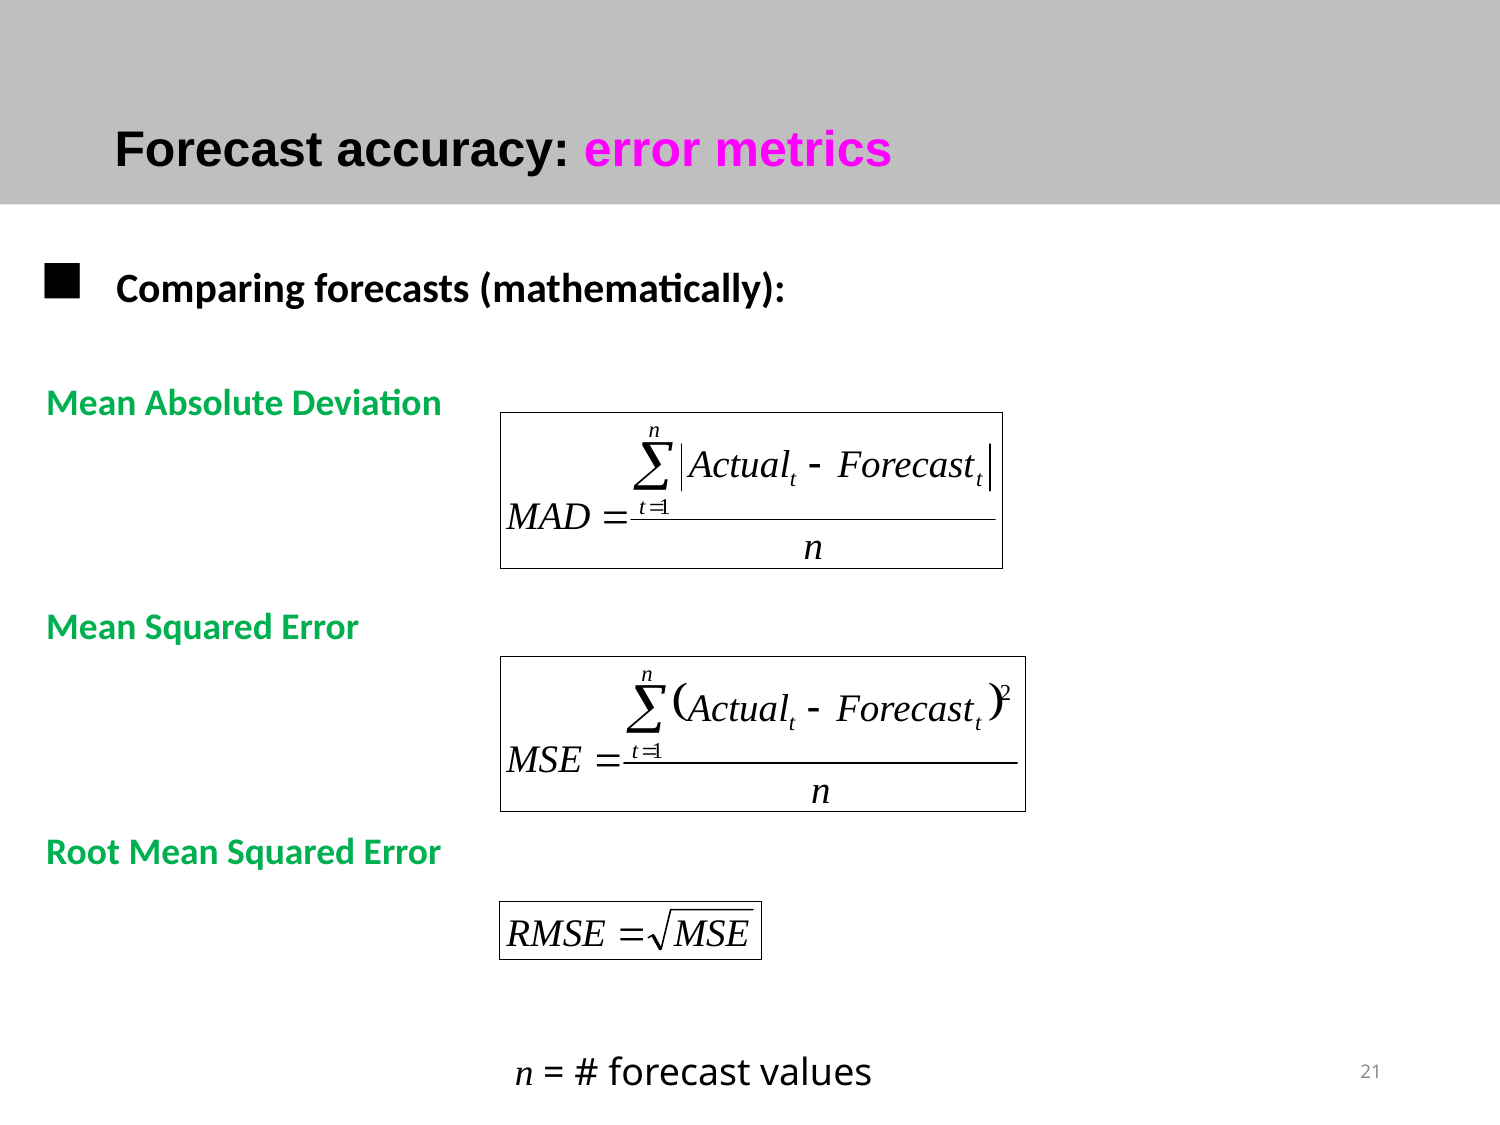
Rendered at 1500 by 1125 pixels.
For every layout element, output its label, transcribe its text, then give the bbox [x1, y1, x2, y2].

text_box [499, 901, 762, 960]
list Comparing forecasts (mathematically): Mean Absolute Deviation Mean Squared Error Root Mean Squared Error [31, 258, 1469, 900]
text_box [499, 656, 1026, 812]
slide_number 21 [1059, 1042, 1397, 1103]
text_box n = # forecast values [499, 1040, 1066, 1101]
text_box [0, 0, 1500, 205]
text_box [499, 412, 1003, 569]
title Forecast accuracy: error metrics [99, 41, 1394, 259]
